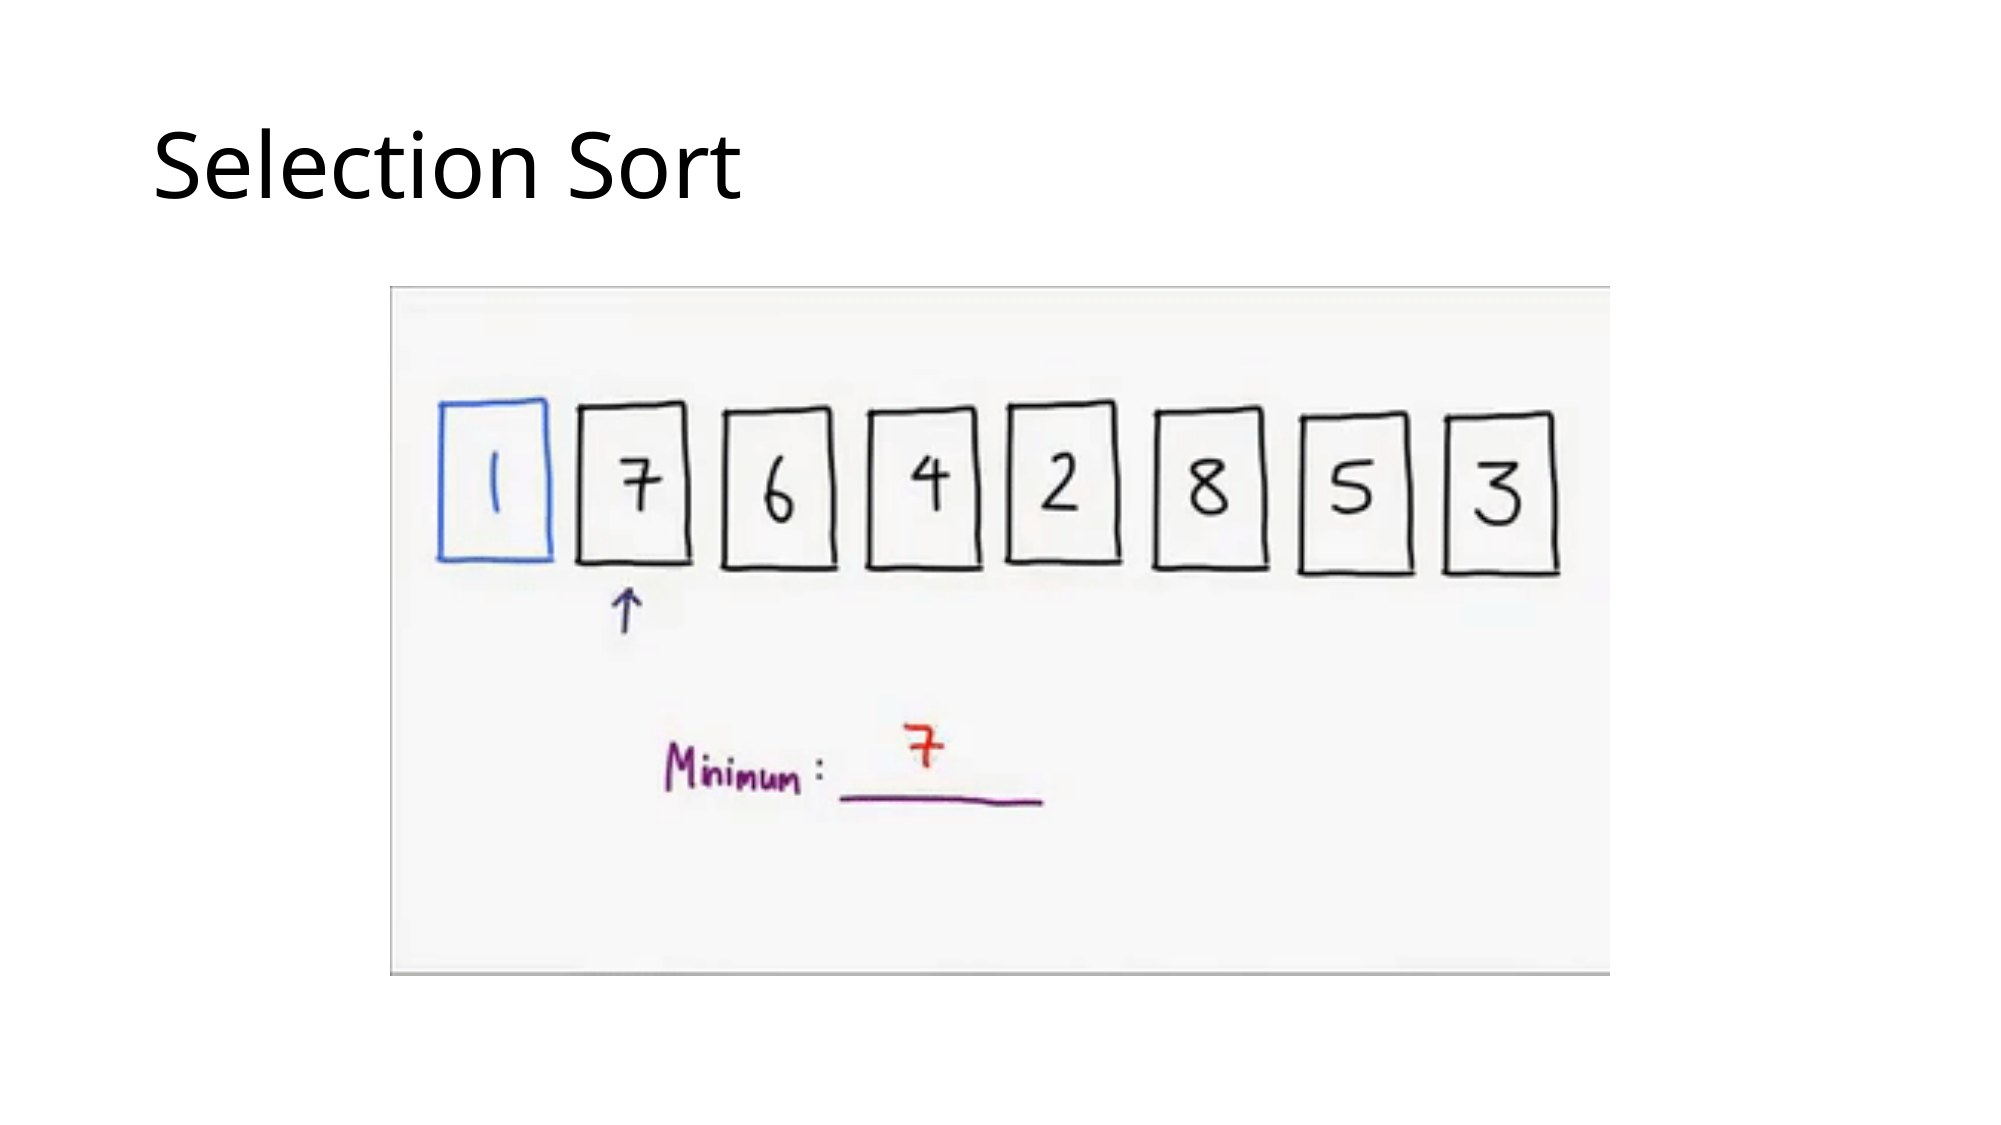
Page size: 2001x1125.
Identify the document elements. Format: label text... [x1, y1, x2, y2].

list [390, 286, 1610, 976]
title Selection Sort [137, 59, 1863, 278]
